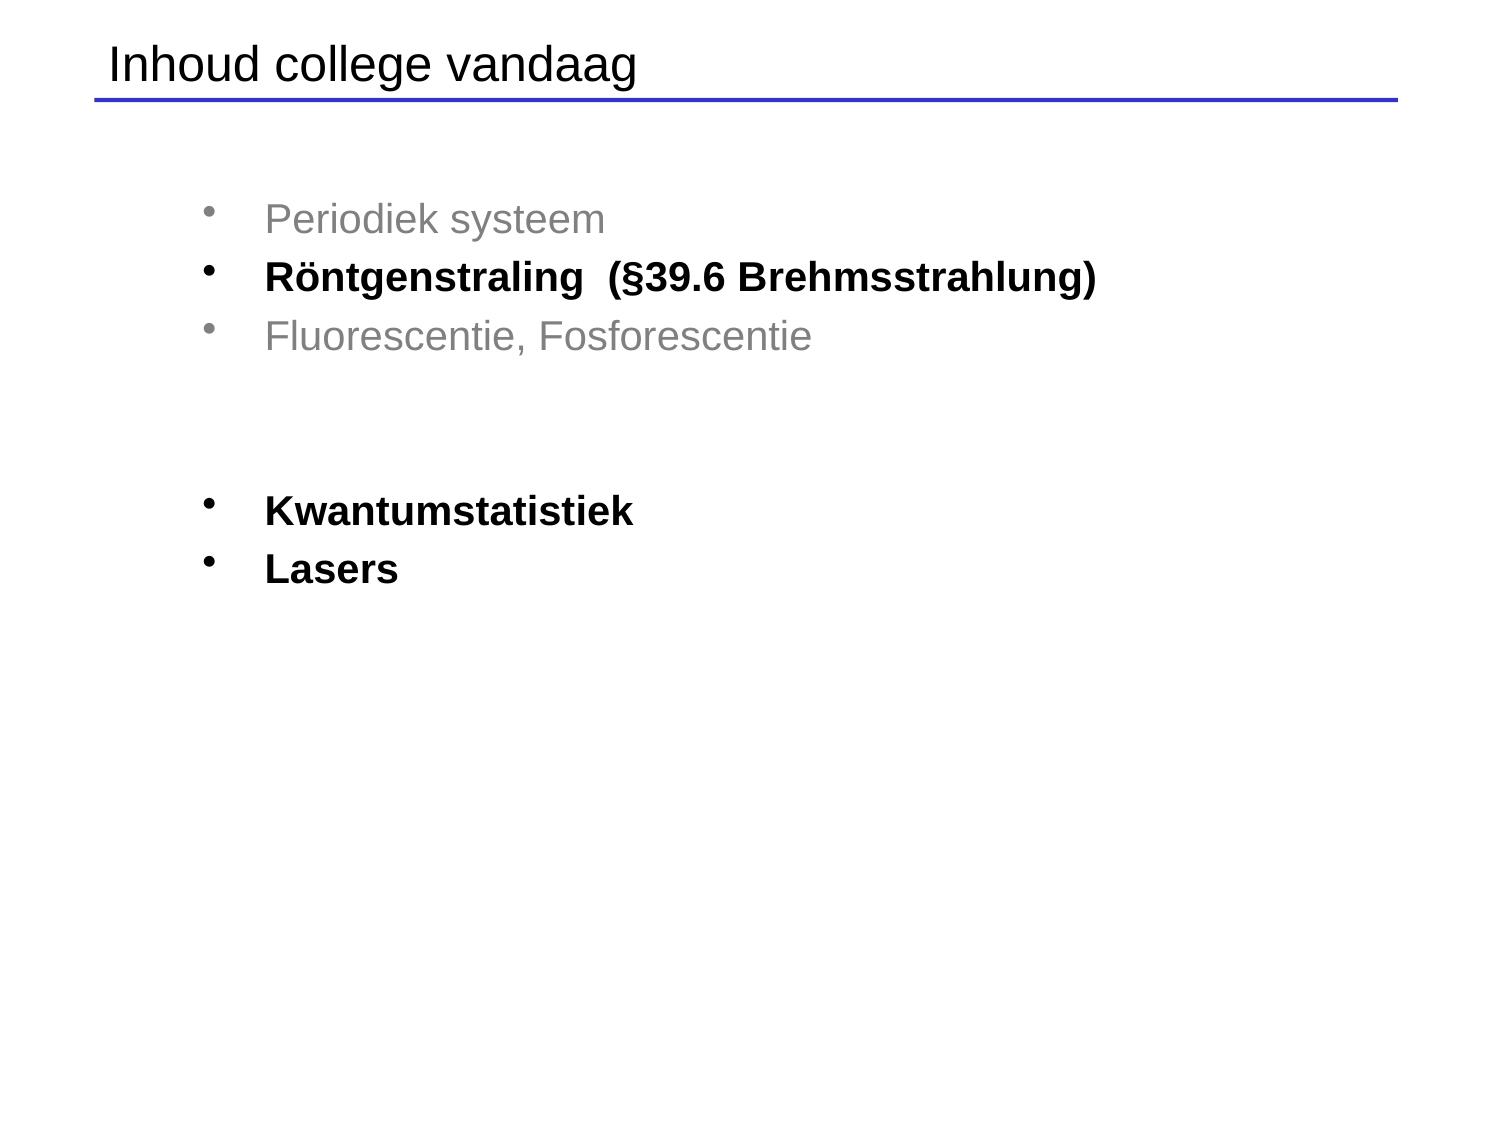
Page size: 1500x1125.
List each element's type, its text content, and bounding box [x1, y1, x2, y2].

text_box Inhoud college vandaag [93, 11, 1411, 112]
text_box Periodiek systeem Röntgenstraling (§39.6 Brehmsstrahlung) Fluorescentie, Fosforescentie Kwantumstatistiek Lasers [112, 184, 1388, 950]
